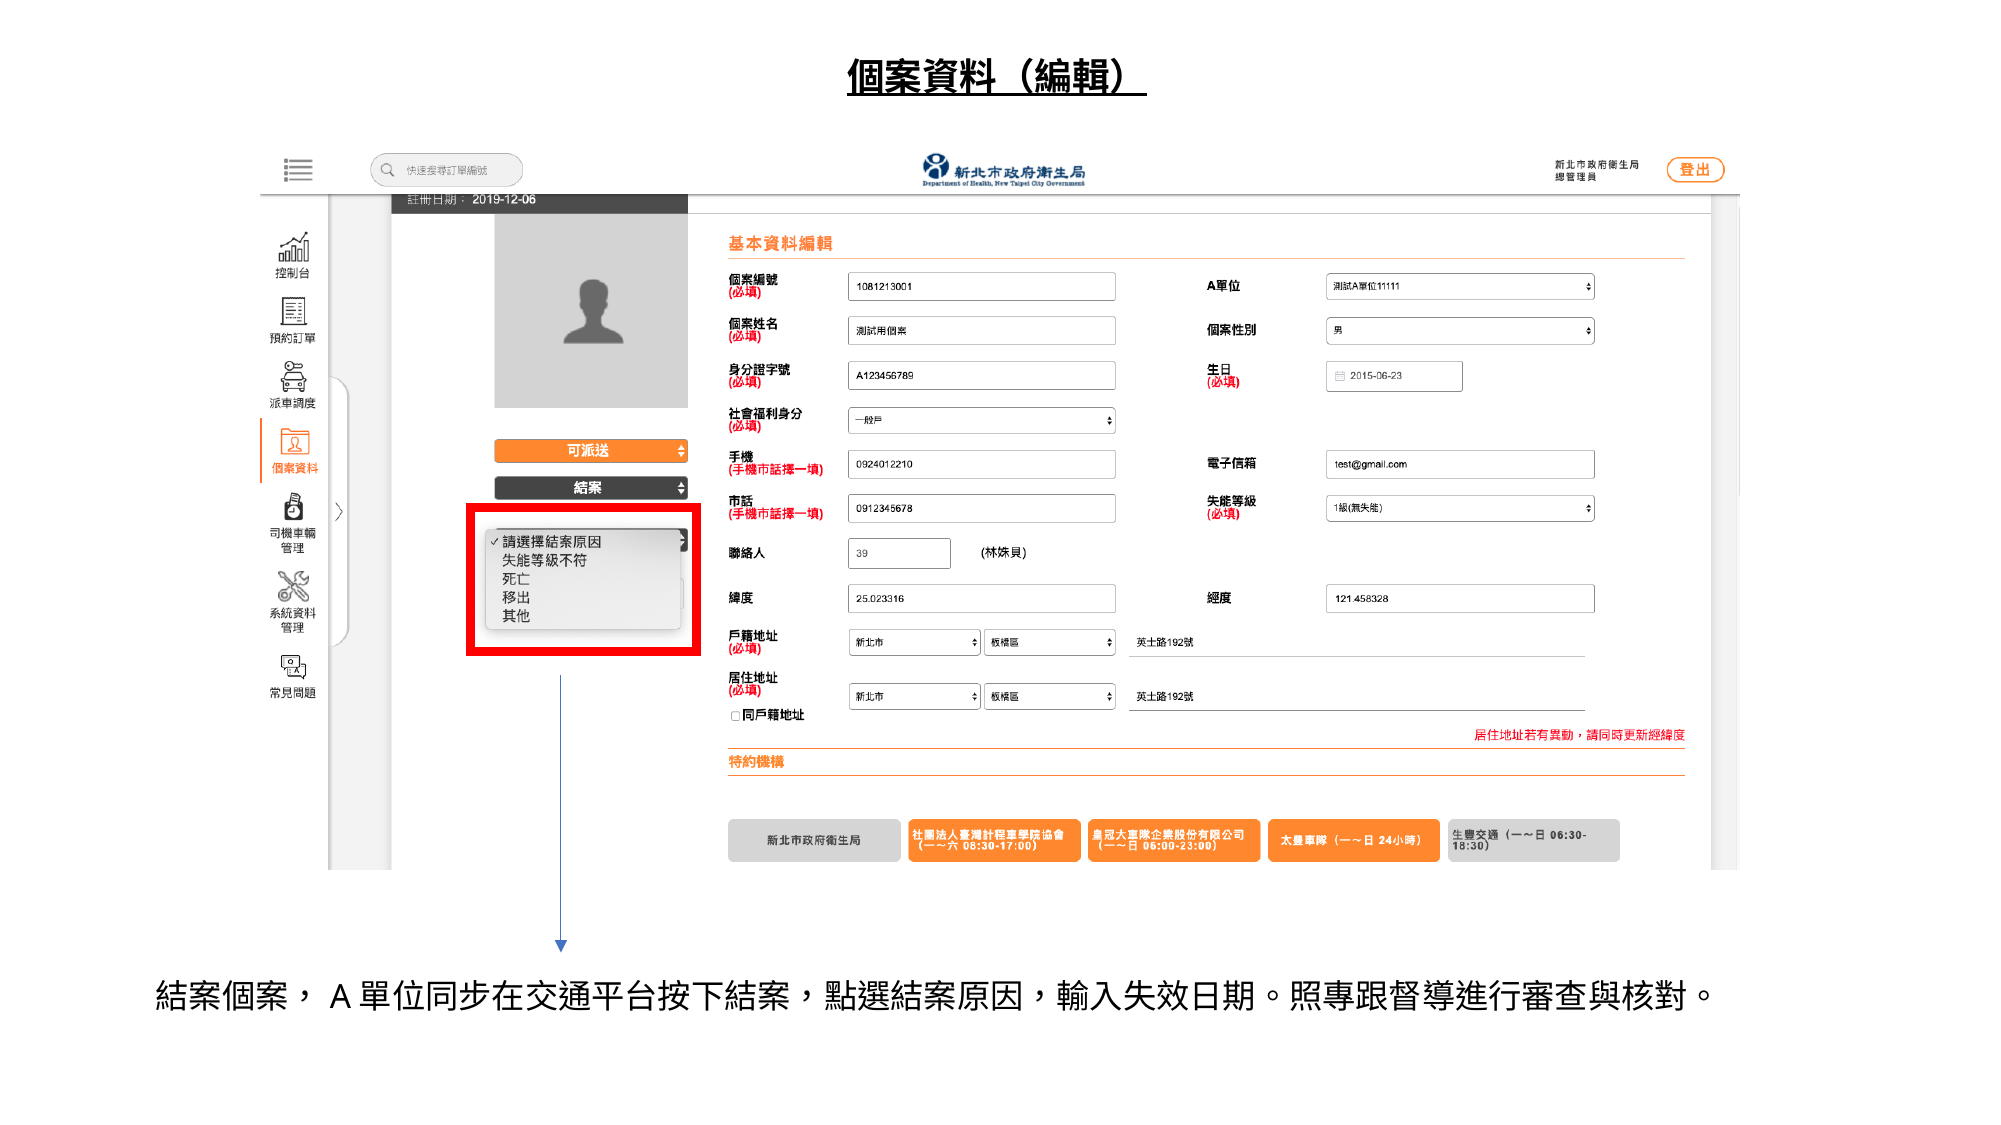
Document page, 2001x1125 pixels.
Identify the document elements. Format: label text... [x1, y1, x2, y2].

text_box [260, 145, 1740, 870]
text_box 結案個案，A單位同步在交通平台按下結案，點選結案原因，輸入失效日期。照專跟督導進行審查與核對。 [140, 967, 1739, 1023]
text_box 個案資料（編輯） [832, 23, 1168, 106]
